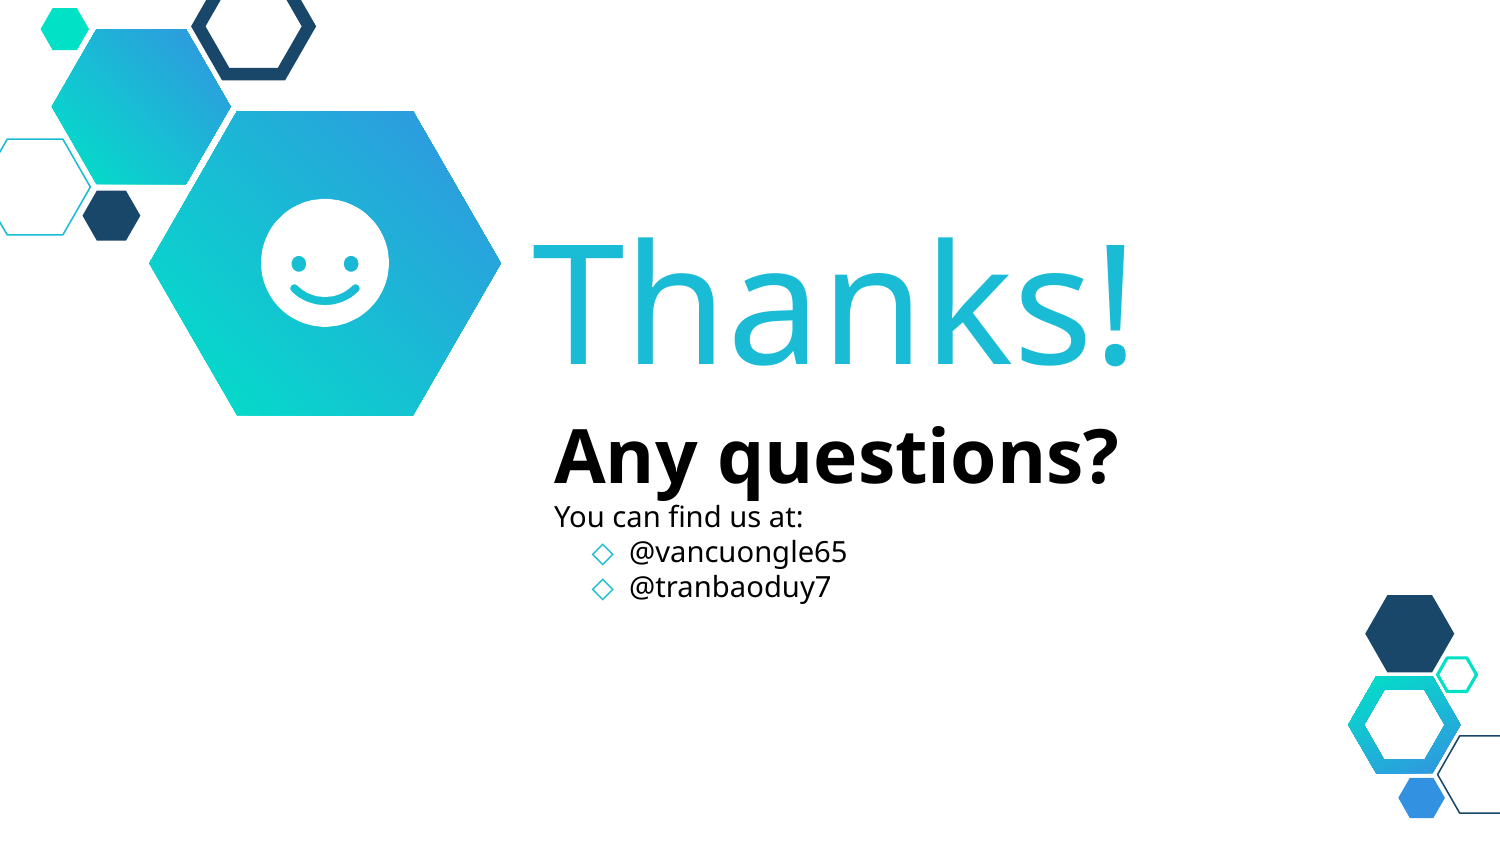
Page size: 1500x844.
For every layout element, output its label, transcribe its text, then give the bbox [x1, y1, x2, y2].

text_box [149, 111, 501, 416]
list Any questions? You can find us at: @vancuongle65 @tranbaoduy7 [539, 393, 1288, 798]
text_box [261, 198, 389, 327]
title Thanks! [517, 222, 1266, 413]
